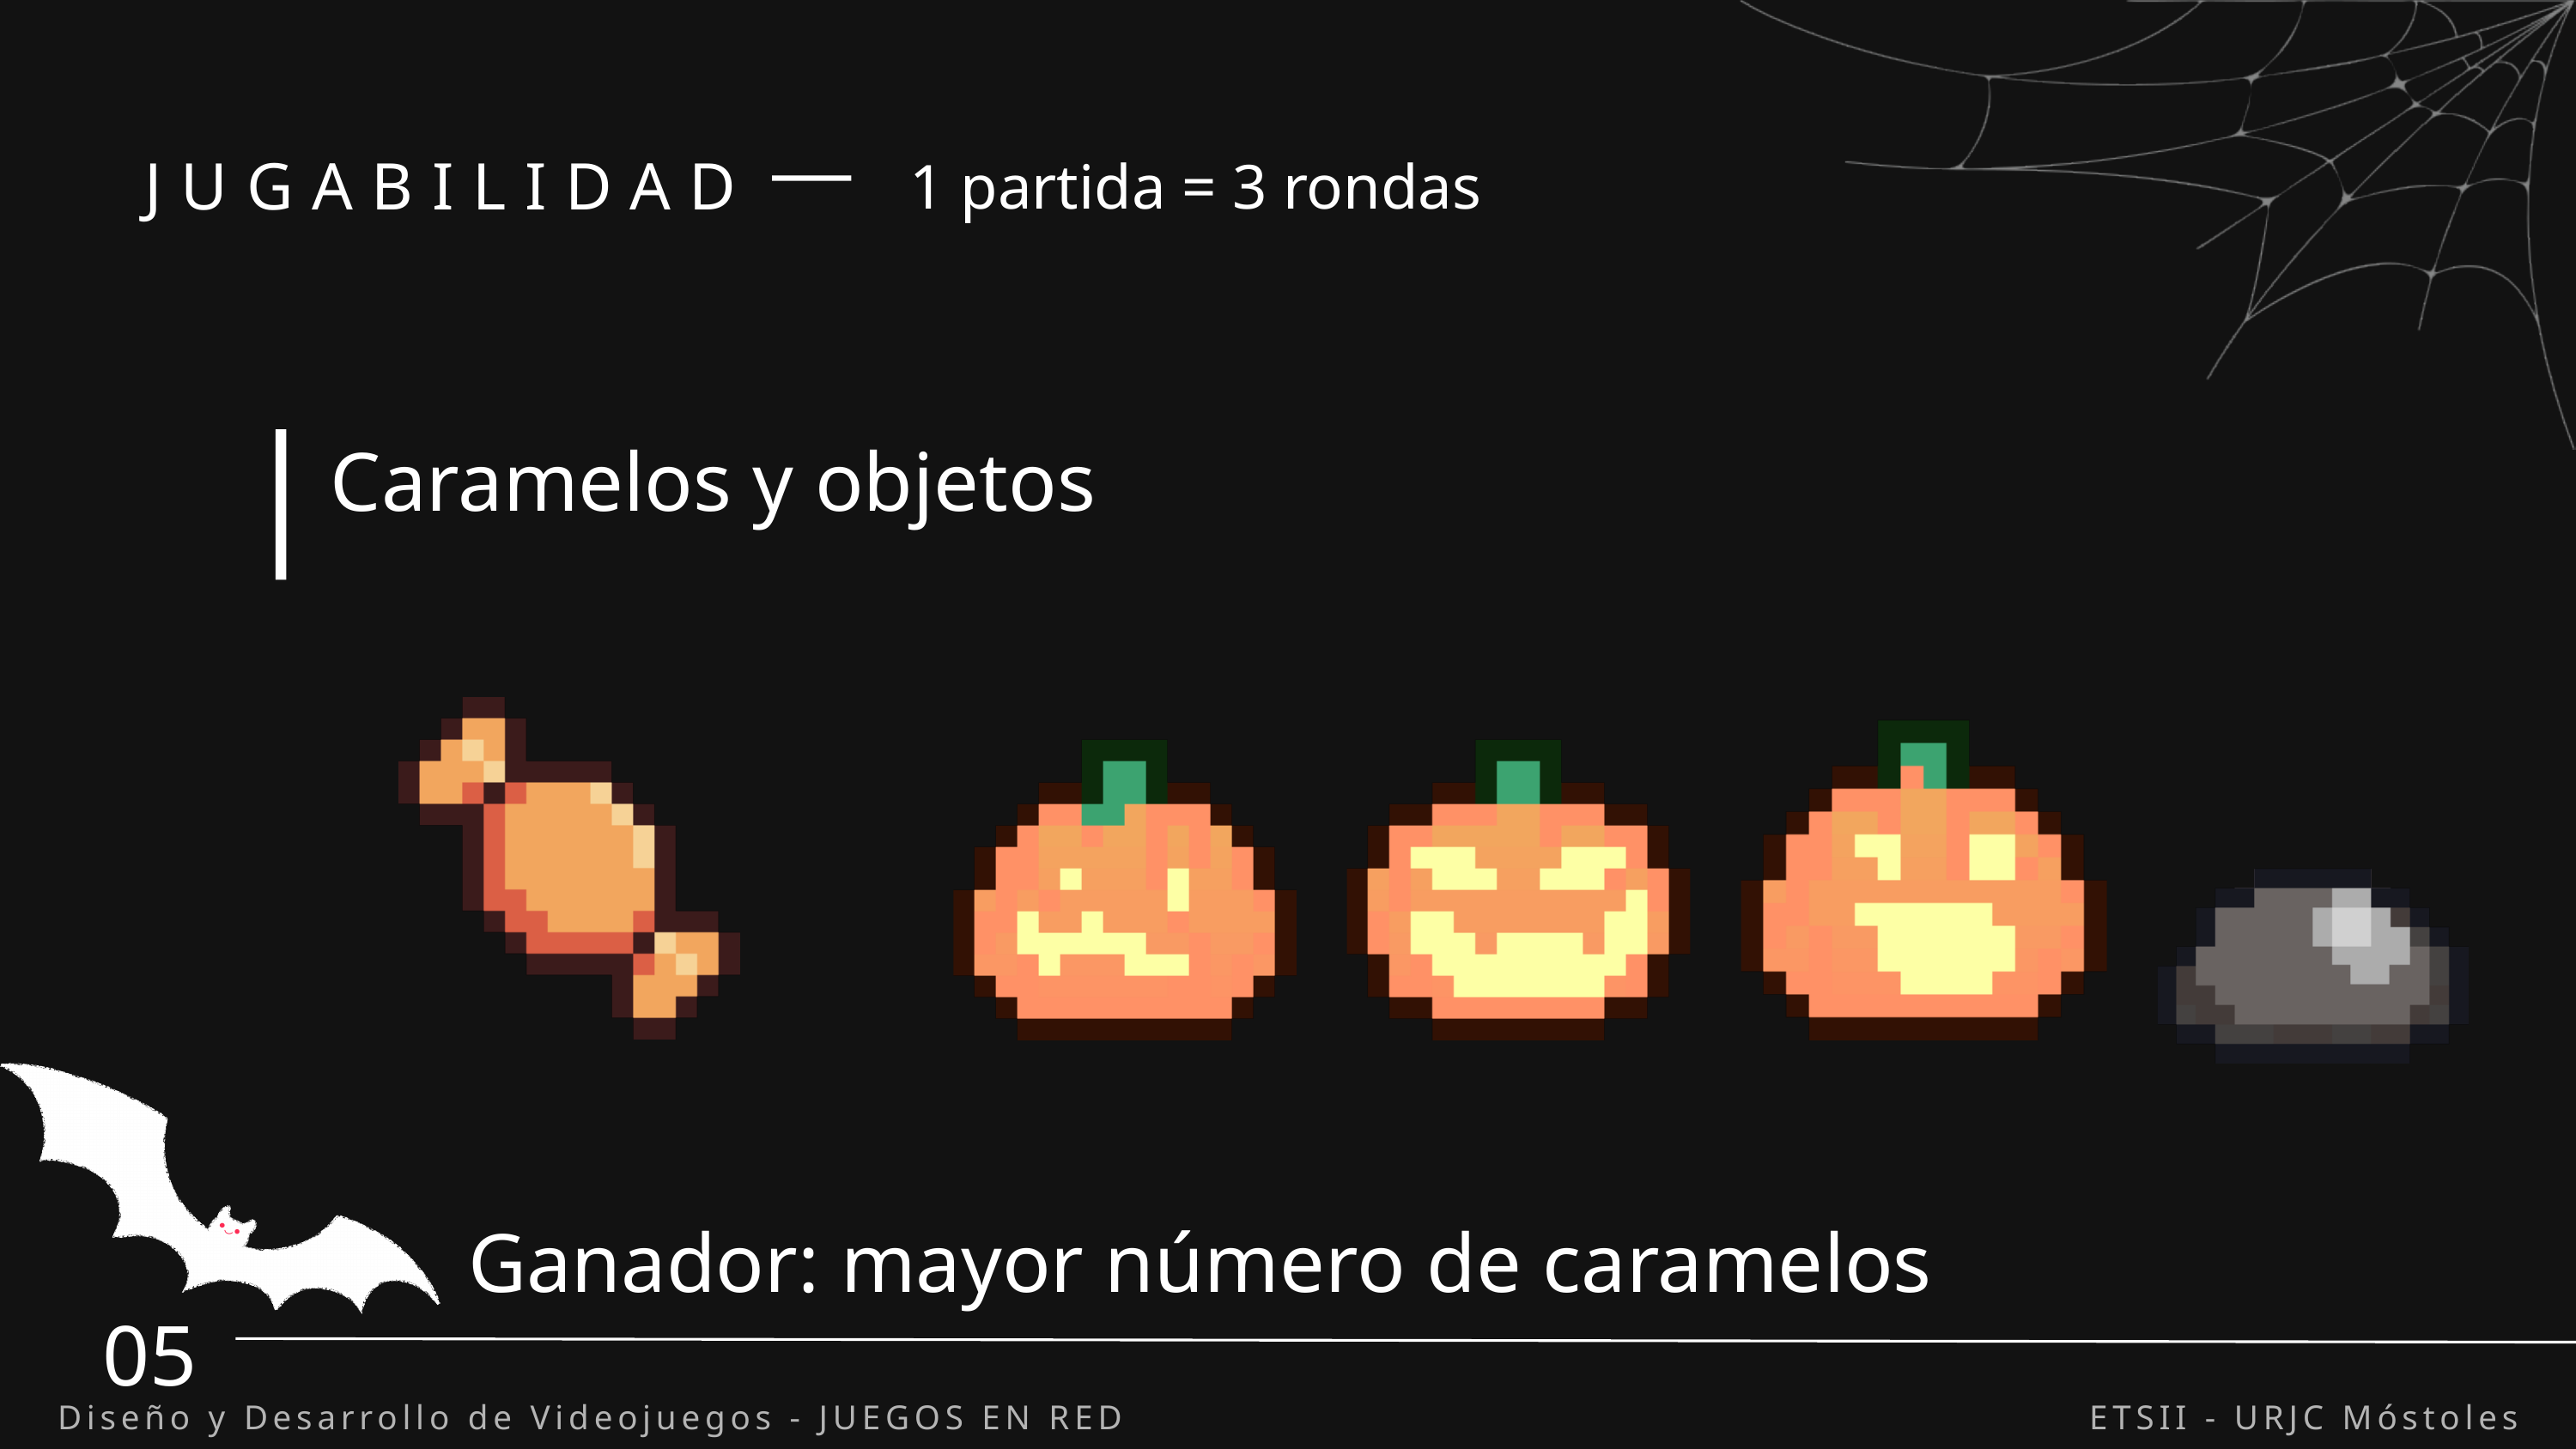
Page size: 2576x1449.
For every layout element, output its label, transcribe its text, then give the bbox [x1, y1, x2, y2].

text_box [1346, 697, 1691, 1041]
text_box [398, 697, 740, 1040]
text_box [2157, 752, 2469, 1064]
text_box [953, 697, 1297, 1040]
text_box Caramelos y objetos [331, 414, 1357, 528]
text_box 1 partida = 3 rondas [909, 135, 1740, 221]
text_box [1740, 0, 2576, 450]
text_box [1741, 675, 2107, 1040]
text_box JUGABILIDAD [144, 144, 1289, 223]
text_box 05 [102, 1226, 276, 1403]
text_box [0, 1063, 440, 1314]
text_box Diseño y Desarrollo de Videojuegos - JUEGOS EN RED [58, 1390, 1391, 1436]
text_box ETSII - URJC Móstoles [1539, 1390, 2518, 1436]
text_box Ganador: mayor número de caramelos [468, 1194, 2313, 1308]
